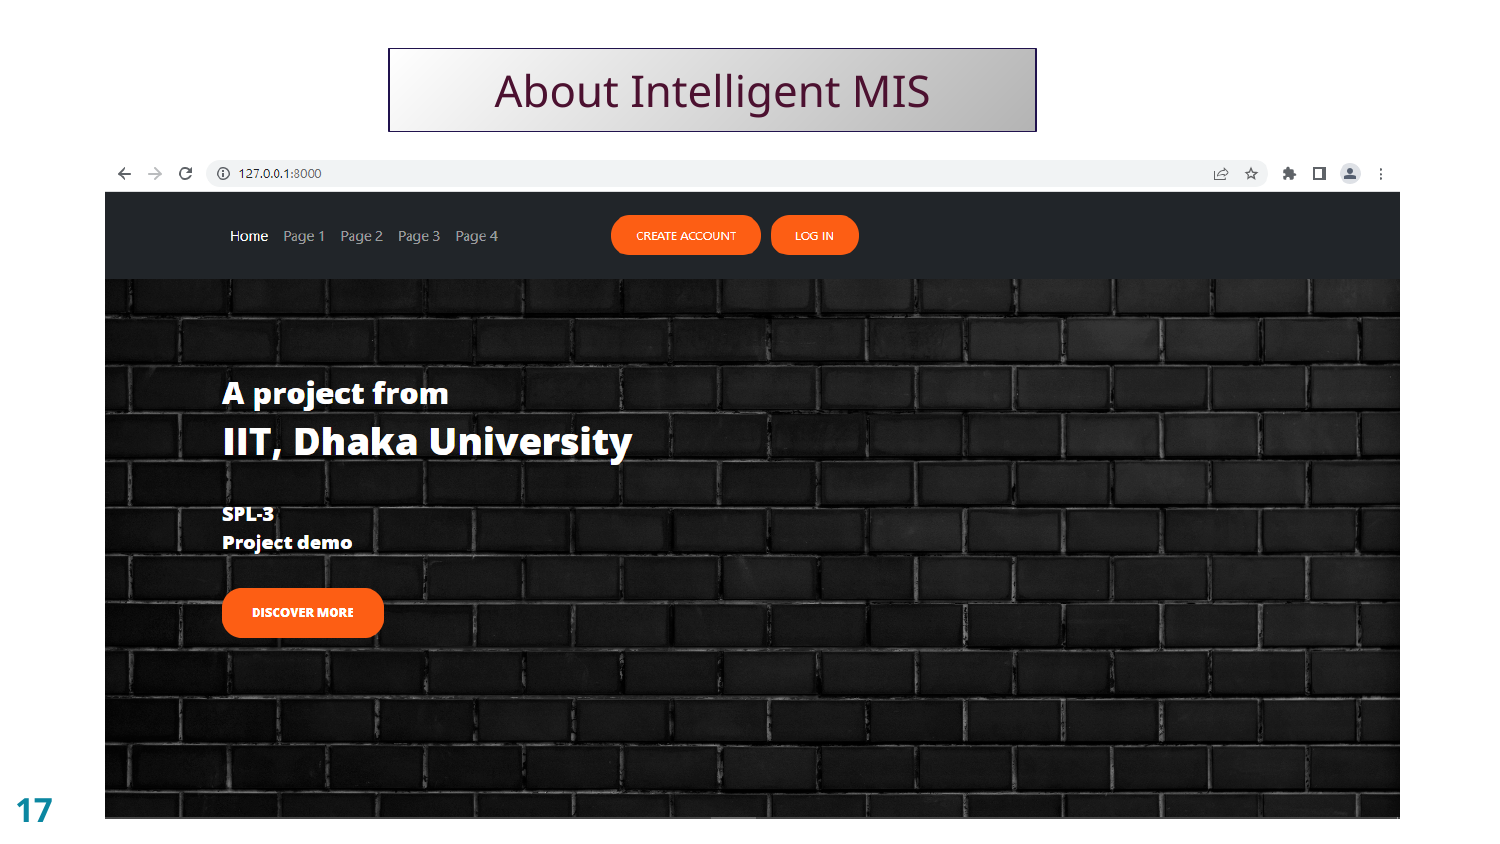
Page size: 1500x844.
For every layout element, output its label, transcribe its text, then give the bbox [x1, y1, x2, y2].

slide_number ‹#› [0, 779, 90, 844]
picture [104, 156, 1400, 819]
text_box About Intelligent MIS [389, 48, 1037, 132]
